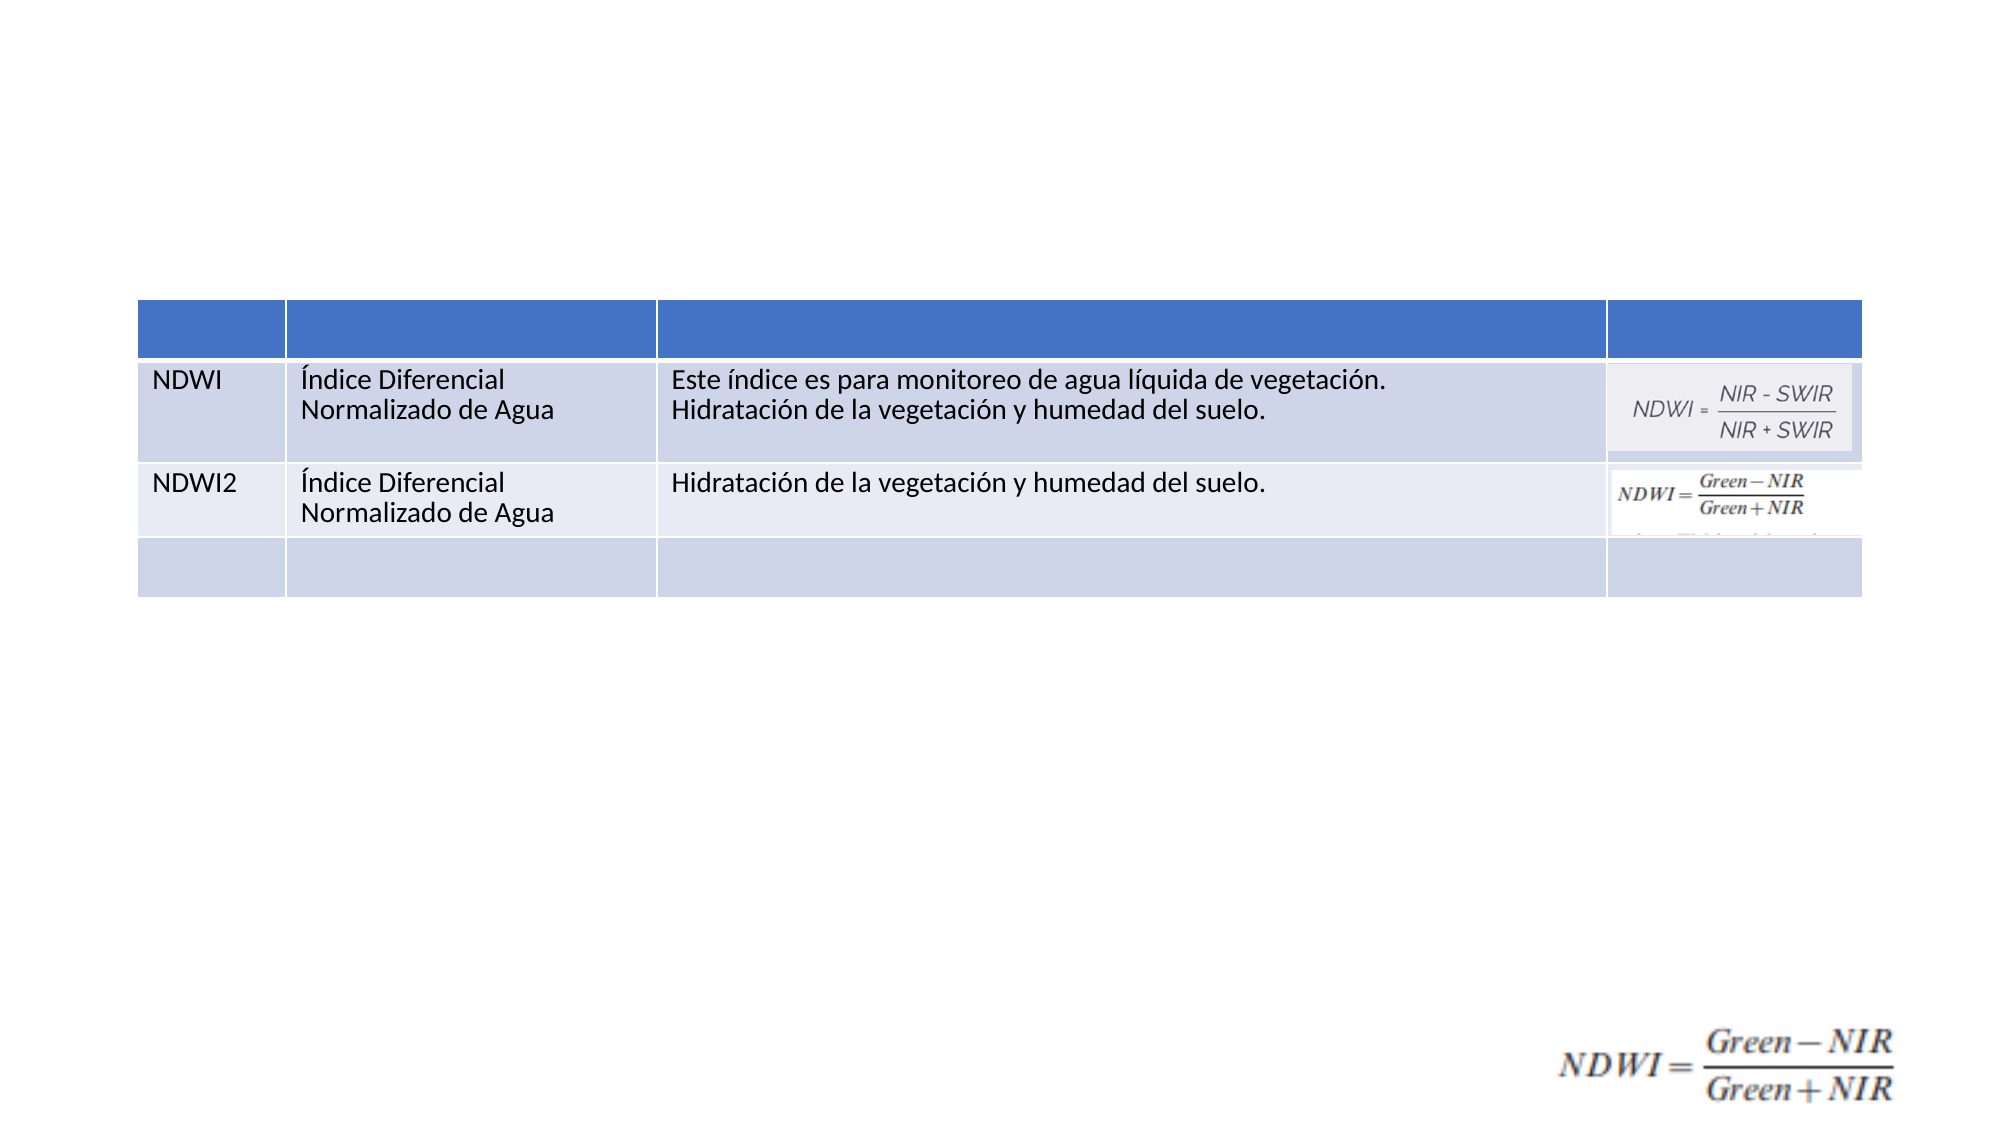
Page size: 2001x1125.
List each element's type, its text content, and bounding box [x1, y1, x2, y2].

table_cell Este índice es para monitoreo de agua líquida de vegetación. Hidratación de la vegetación y humedad del suelo. [658, 363, 1606, 462]
table_cell [658, 538, 1606, 597]
table_cell [138, 538, 285, 597]
table_header [287, 300, 656, 358]
table_cell [1608, 538, 1862, 597]
picture [1606, 364, 1852, 451]
table_header [1608, 300, 1862, 358]
table_header [138, 300, 285, 358]
table_cell Hidratación de la vegetación y humedad del suelo. [658, 464, 1606, 536]
table_cell [287, 538, 656, 597]
picture [1611, 470, 1863, 535]
table_cell Índice Diferencial Normalizado de Agua [287, 464, 656, 536]
table_cell NDWI [138, 363, 285, 462]
table_header [658, 300, 1606, 358]
picture [1547, 1021, 2000, 1125]
table_cell [1608, 464, 1862, 536]
table_cell NDWI2 [138, 464, 285, 536]
table_cell Índice Diferencial Normalizado de Agua [287, 363, 656, 462]
table_cell [1608, 363, 1862, 462]
